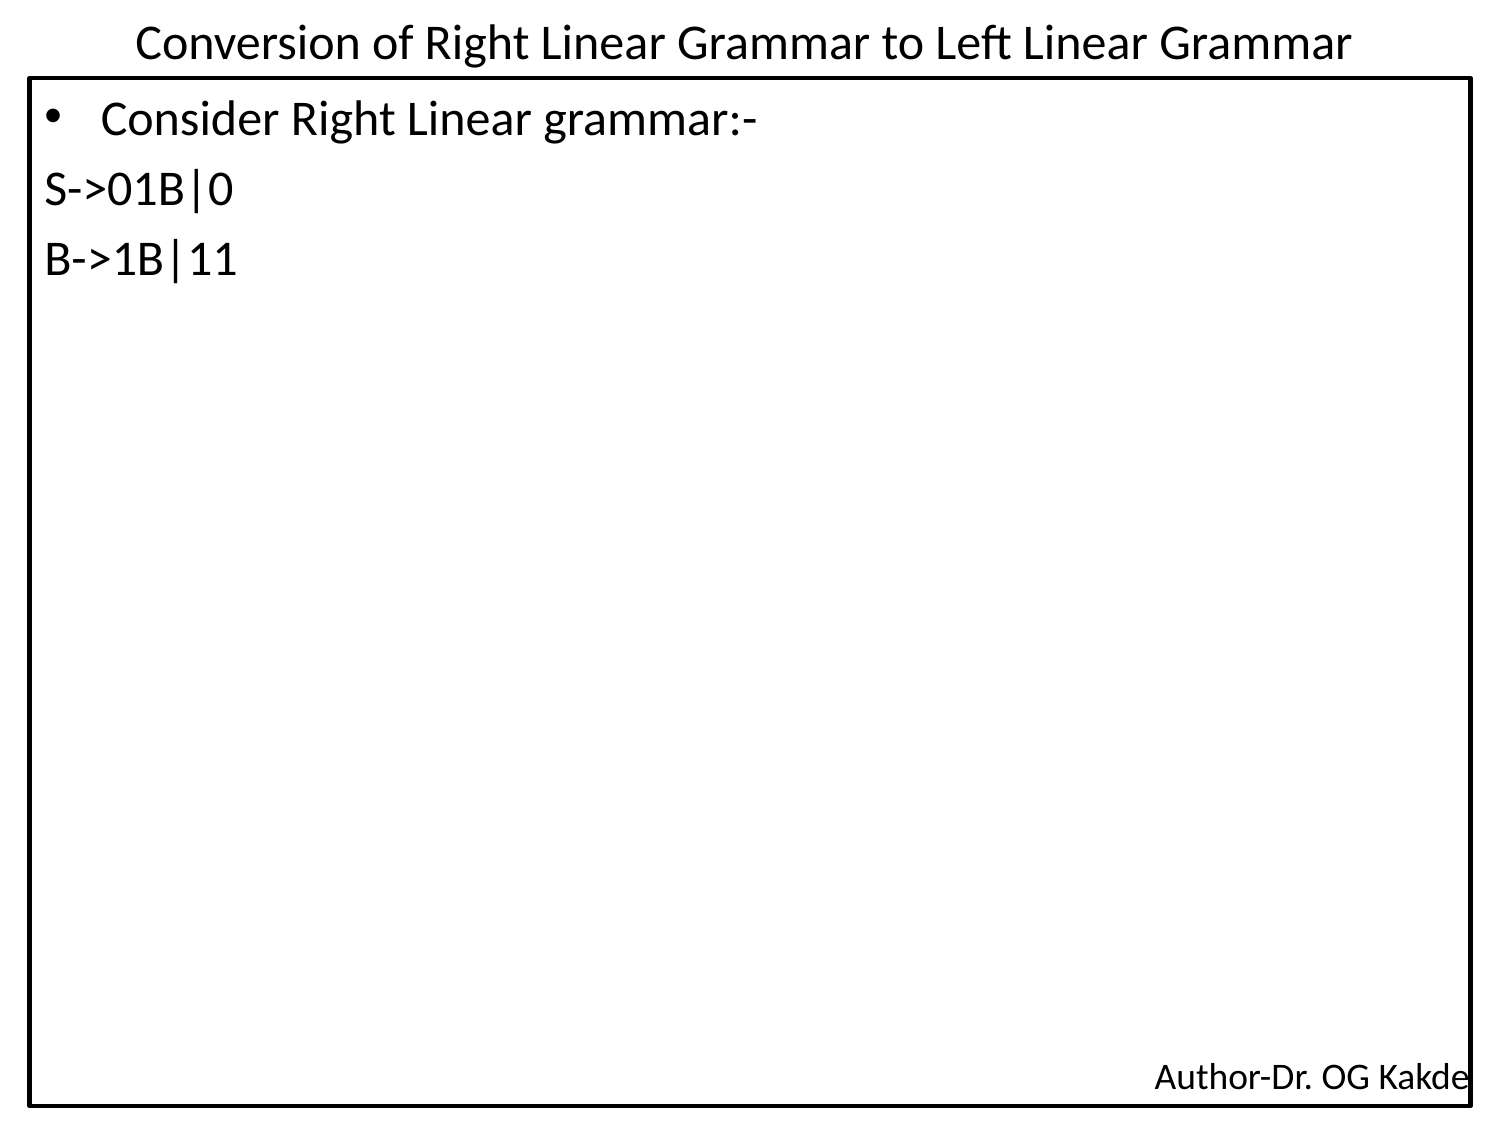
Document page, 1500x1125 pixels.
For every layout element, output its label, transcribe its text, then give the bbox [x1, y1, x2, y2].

list Consider Right Linear grammar:- S->01B|0 B->1B|11 [27, 79, 1473, 1108]
text_box Author-Dr. OG Kakde [1139, 1045, 1500, 1105]
text_box Conversion of Right Linear Grammar to Left Linear Grammar [0, 0, 1500, 79]
